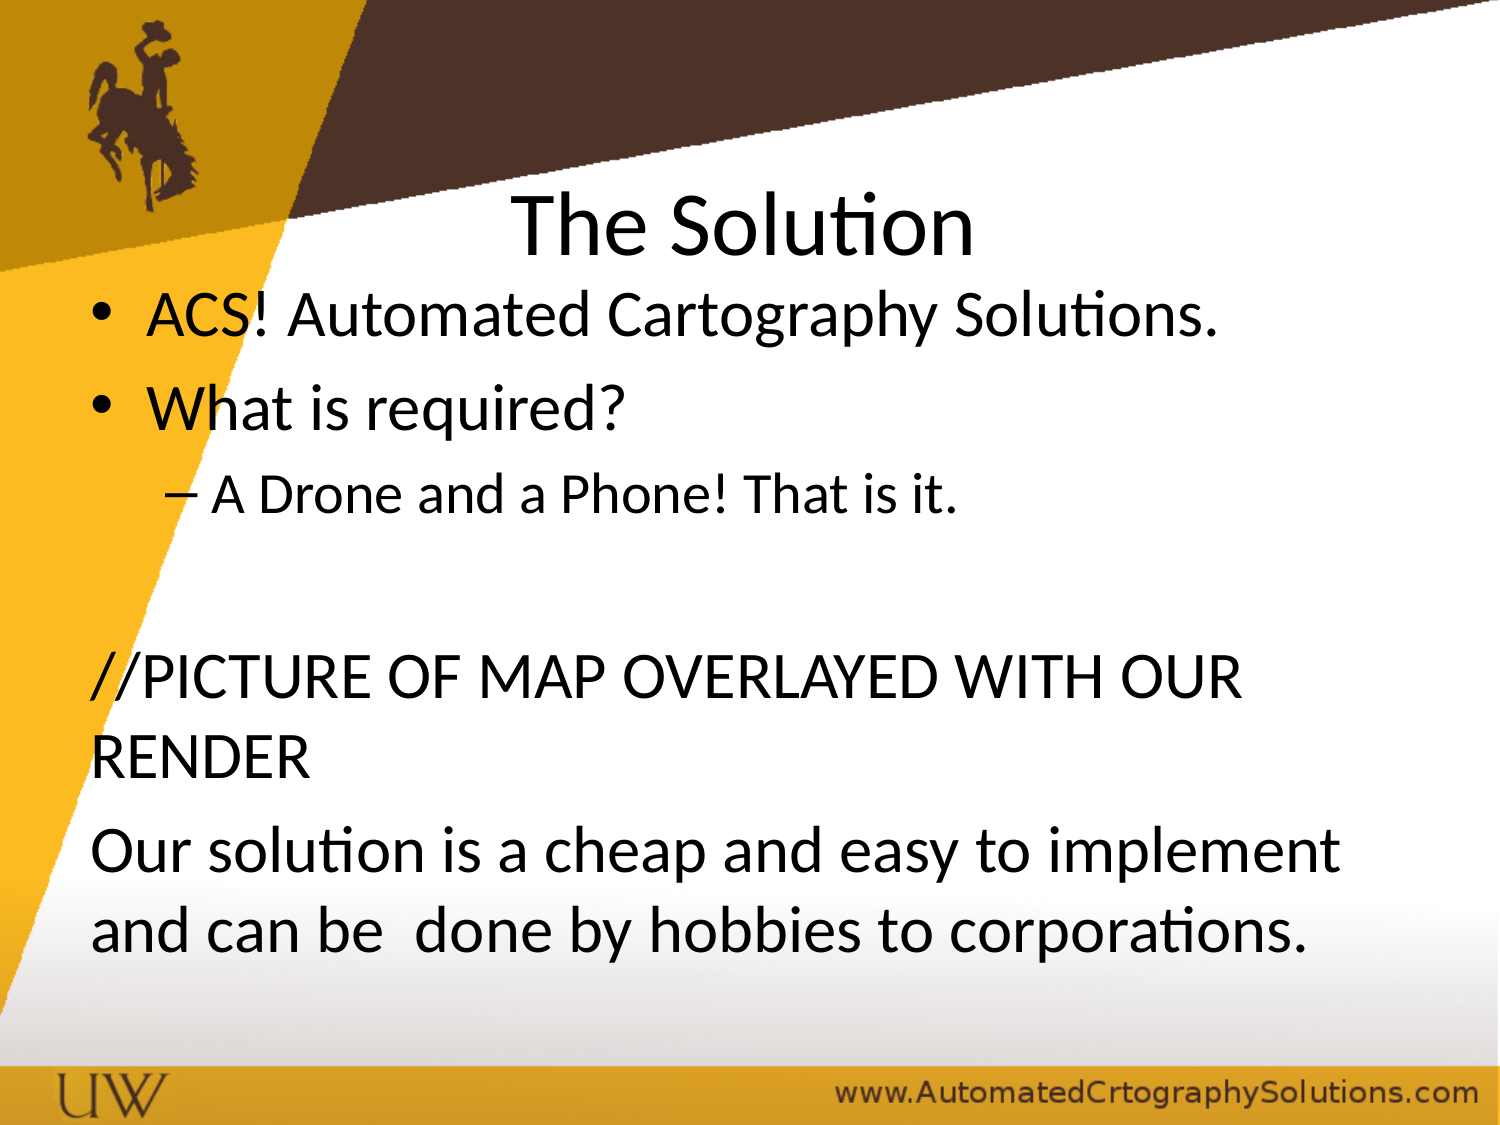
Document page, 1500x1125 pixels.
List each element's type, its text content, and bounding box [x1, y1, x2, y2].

title The Solution [68, 125, 1419, 313]
list ACS! Automated Cartography Solutions. What is required? A Drone and a Phone! That is it. //PICTURE OF MAP OVERLAYED WITH OUR RENDER Our solution is a cheap and easy to implement and can be done by hobbies to corporations. [75, 262, 1425, 1005]
picture [0, 0, 1500, 1125]
